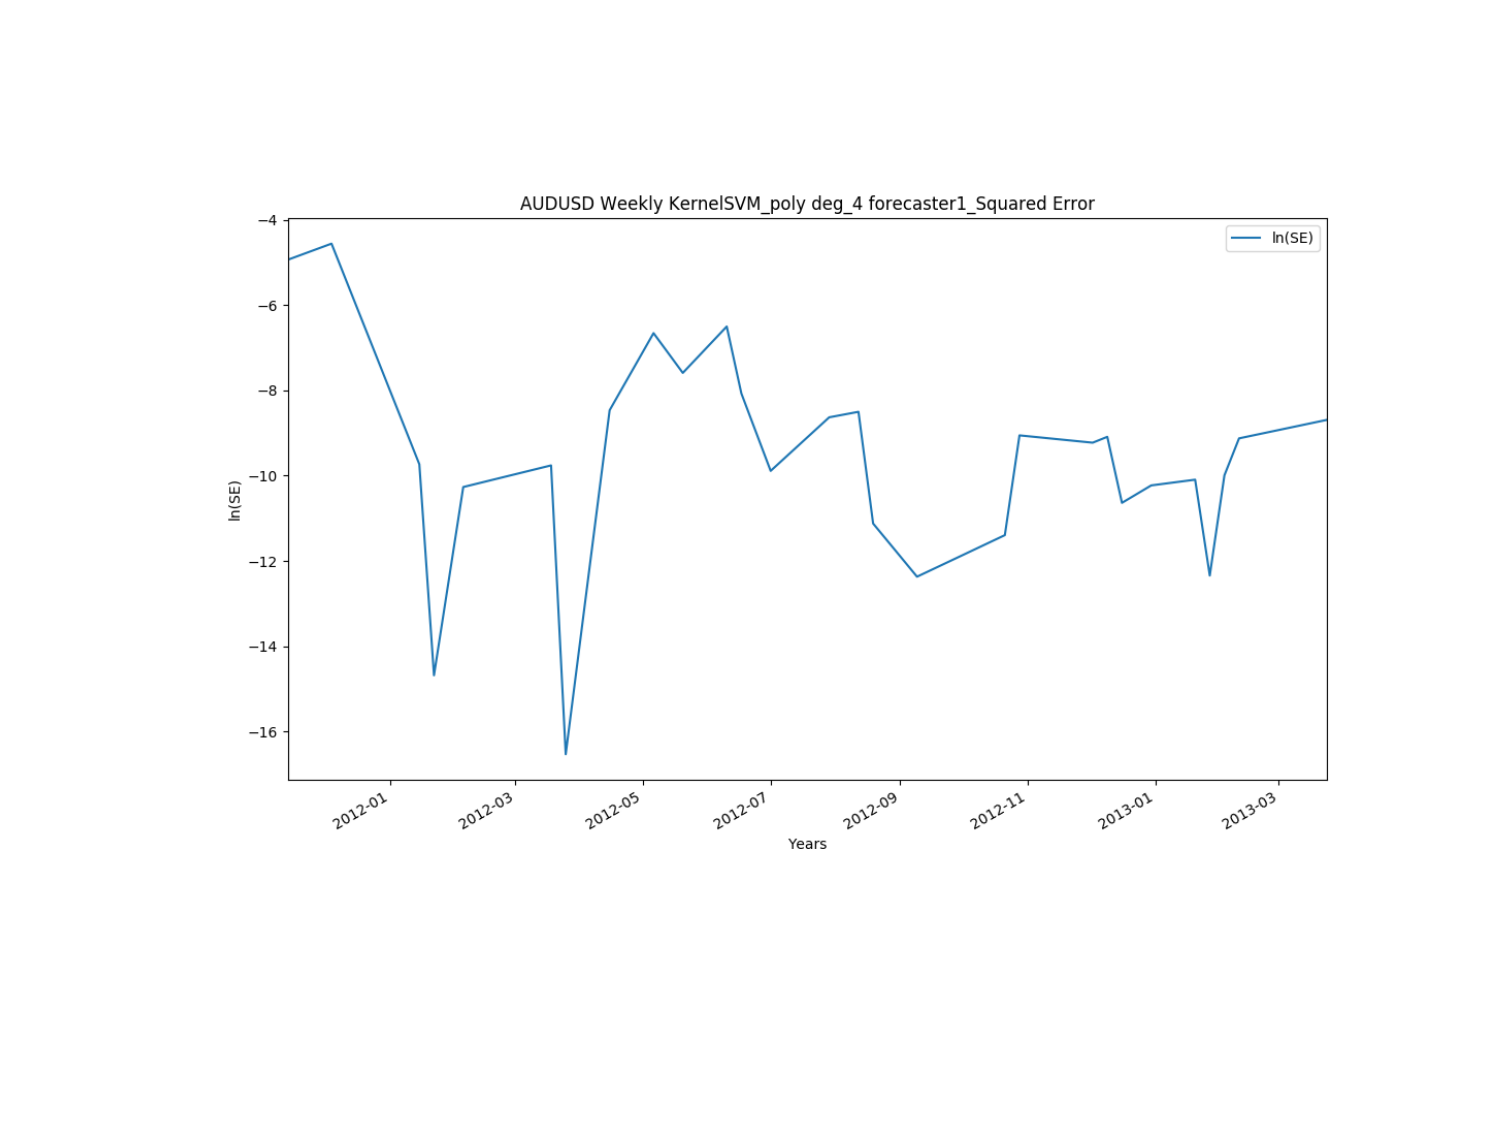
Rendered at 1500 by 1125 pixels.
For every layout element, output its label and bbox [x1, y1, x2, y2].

picture [119, 119, 1461, 946]
